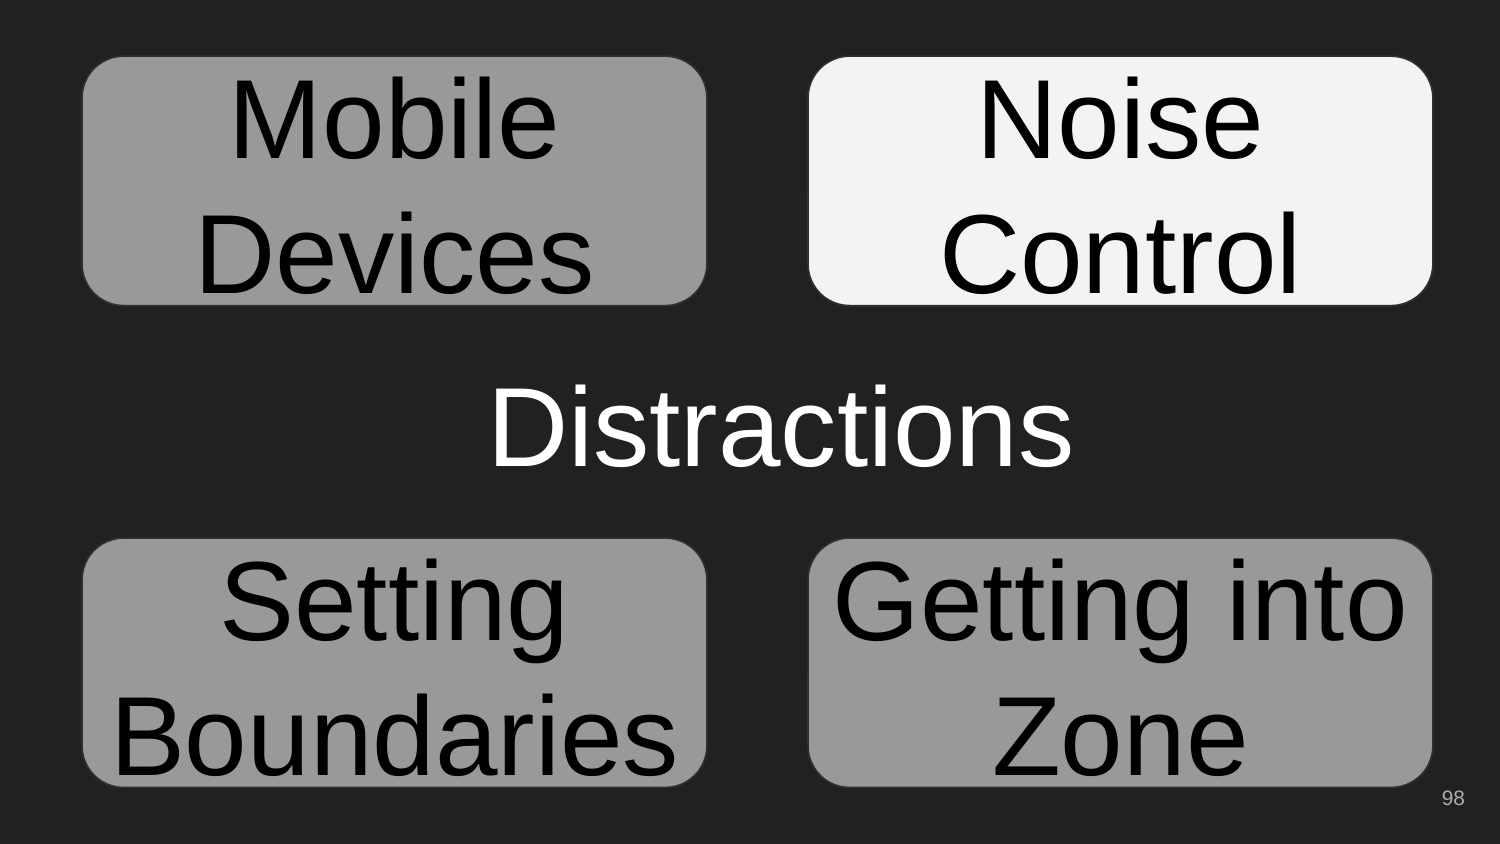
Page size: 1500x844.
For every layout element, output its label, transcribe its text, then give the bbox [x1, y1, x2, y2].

text_box Mobile Devices [82, 56, 707, 306]
text_box Setting Boundaries [82, 538, 707, 788]
title Distractions [82, 352, 1480, 491]
text_box Getting into Zone [807, 538, 1433, 788]
text_box Noise Control [807, 56, 1433, 306]
slide_number ‹#› [1389, 764, 1480, 830]
